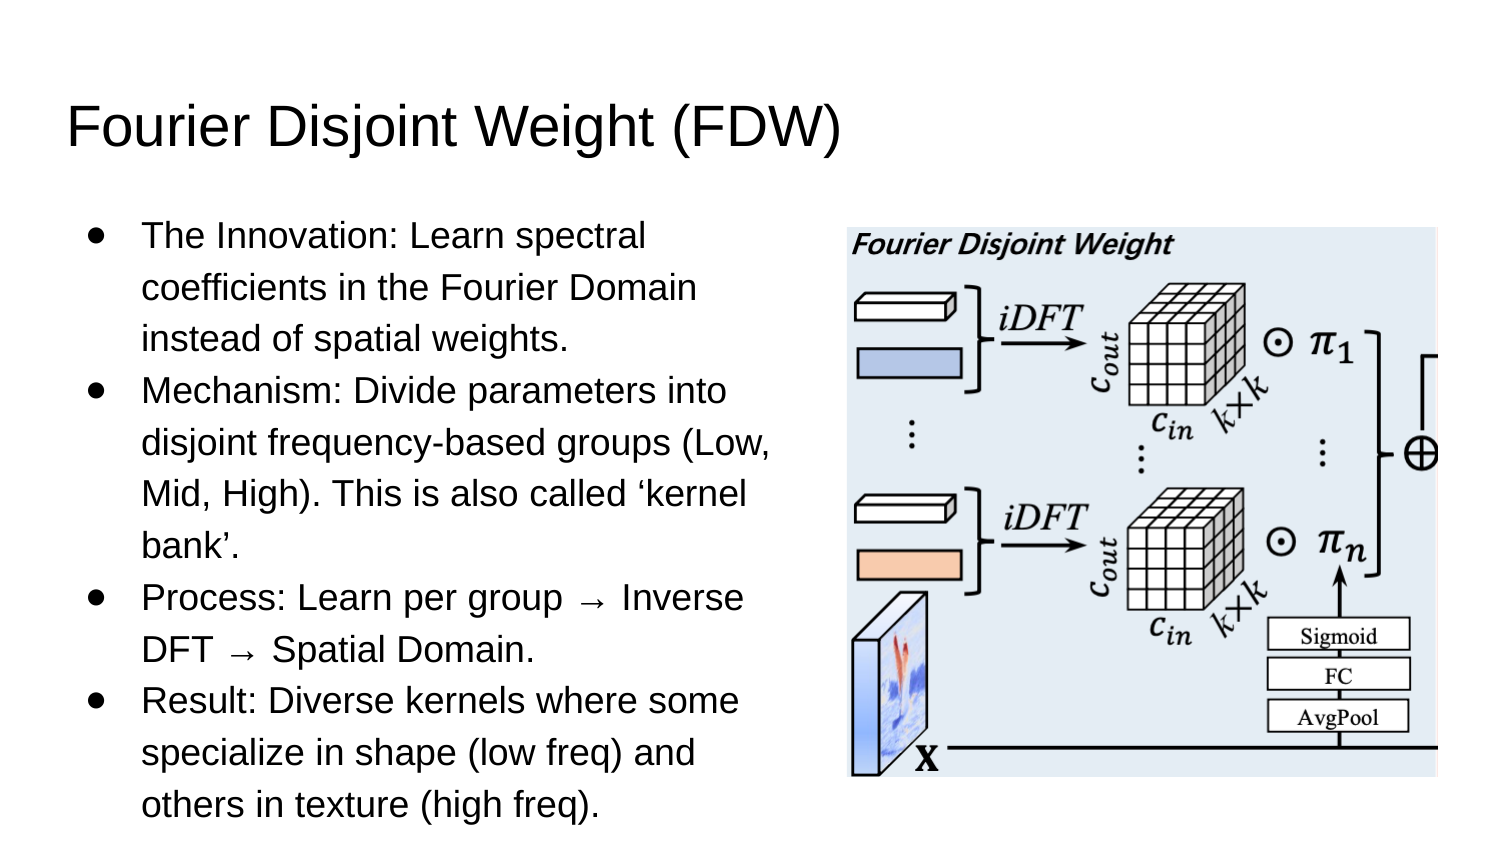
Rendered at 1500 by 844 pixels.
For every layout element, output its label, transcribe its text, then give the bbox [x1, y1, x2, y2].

picture [842, 220, 1438, 778]
title Fourier Disjoint Weight (FDW) [51, 72, 1449, 167]
list The Innovation: Learn spectral coefficients in the Fourier Domain instead of spatial weights. Mechanism: Divide parameters into disjoint frequency-based groups (Low, Mid, High). This is also called ‘kernel bank’. Process: Learn per group → Inverse DFT → Spatial Domain. Result: Diverse kernels where some specialize in shape (low freq) and others in texture (high freq). [51, 189, 811, 750]
